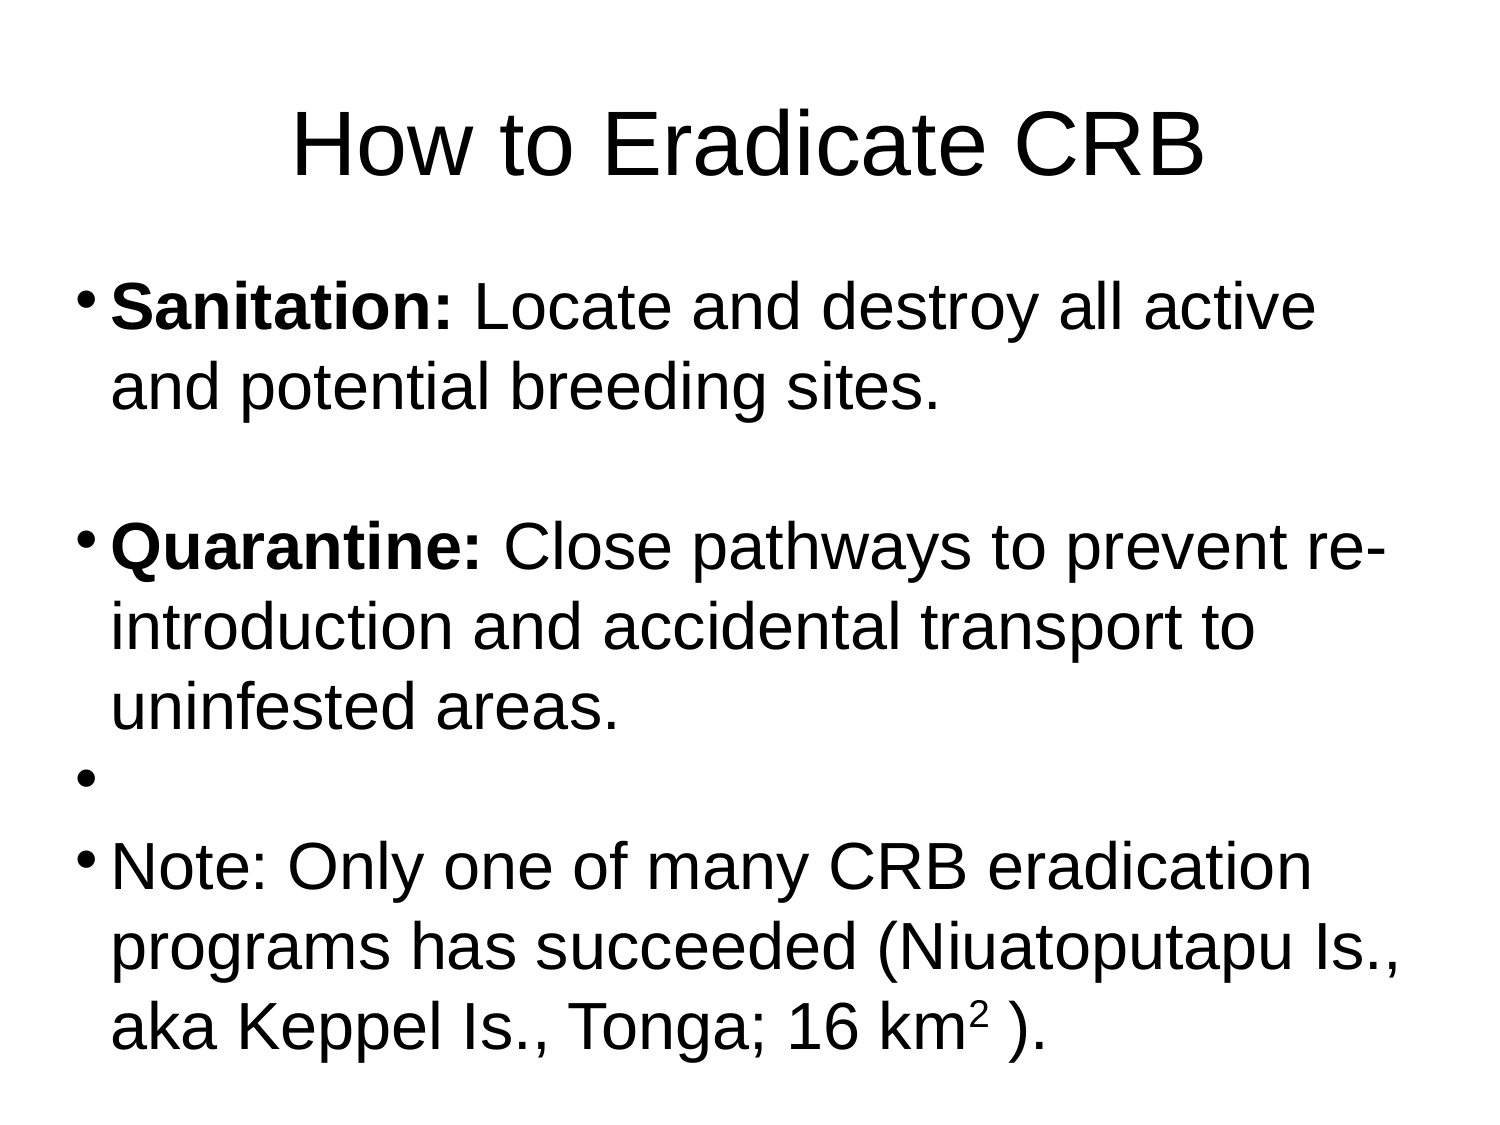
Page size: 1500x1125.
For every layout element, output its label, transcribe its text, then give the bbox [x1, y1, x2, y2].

text_box Sanitation: Locate and destroy all active and potential breeding sites. Quarantine: Close pathways to prevent re-introduction and accidental transport to uninfested areas. Note: Only one of many CRB eradication programs has succeeded (Niuatoputapu Is., aka Keppel Is., Tonga; 16 km2 ). [75, 263, 1425, 916]
text_box How to Eradicate CRB [75, 44, 1425, 233]
